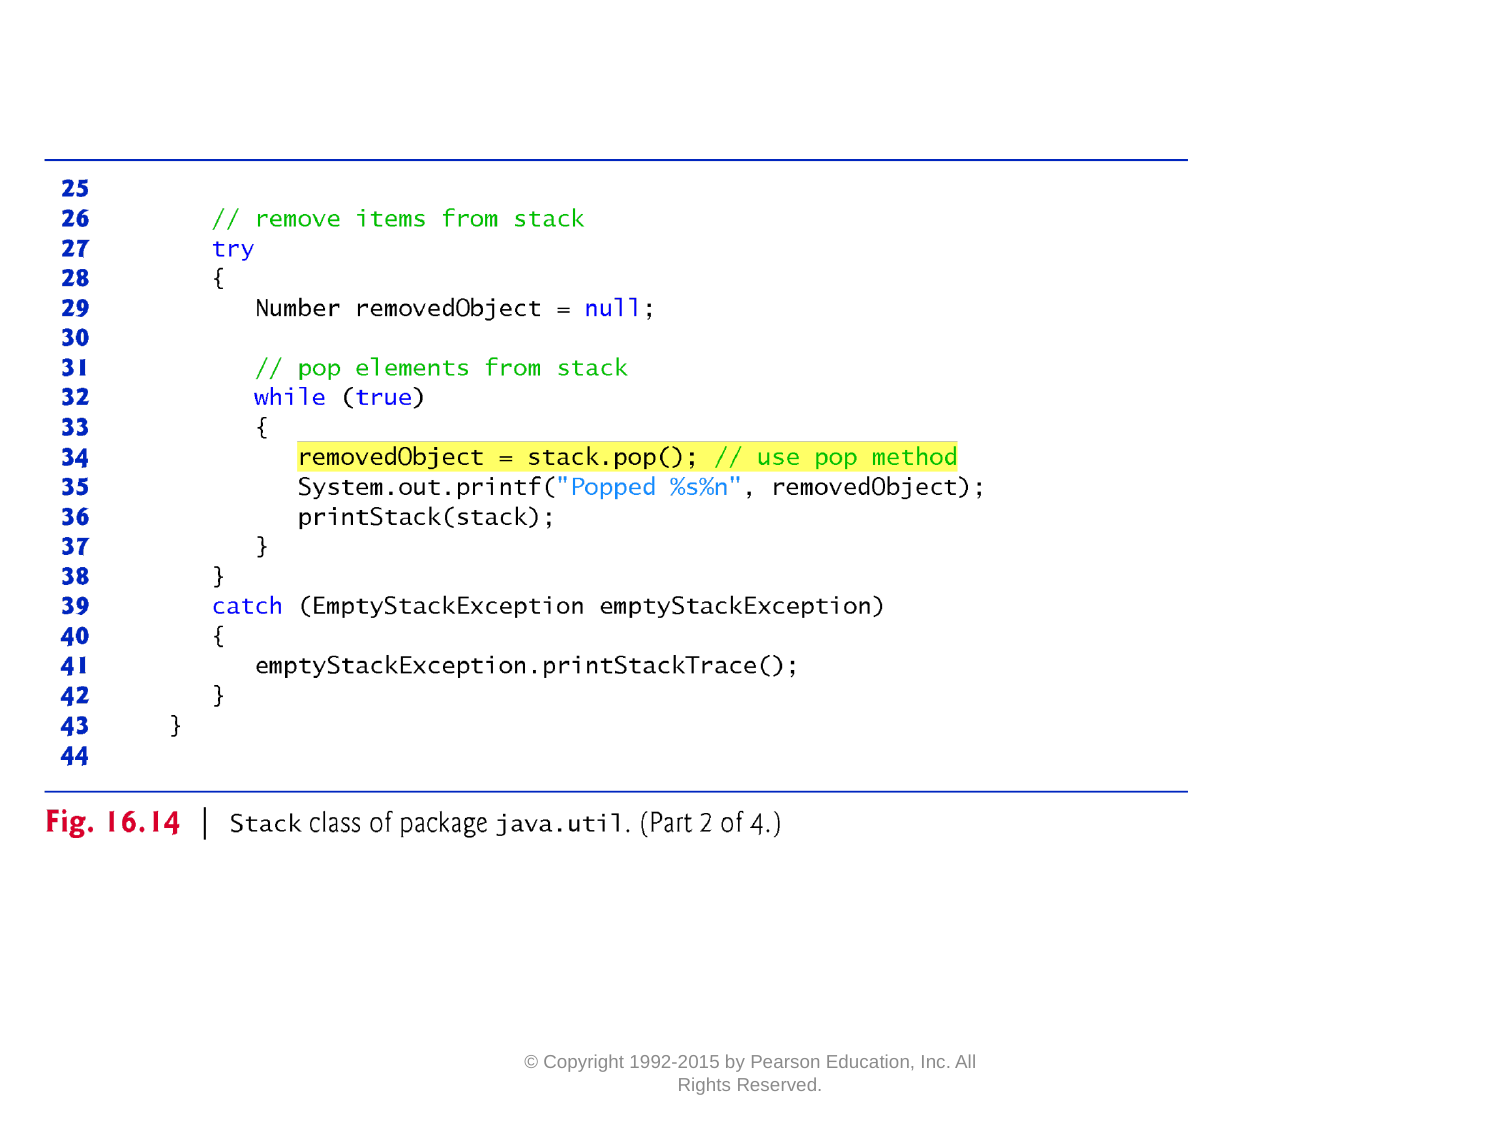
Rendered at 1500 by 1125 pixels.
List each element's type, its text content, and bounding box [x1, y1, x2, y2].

footer © Copyright 1992-2015 by Pearson Education, Inc. All Rights Reserved. [496, 1042, 1004, 1103]
picture [0, 106, 1500, 1018]
